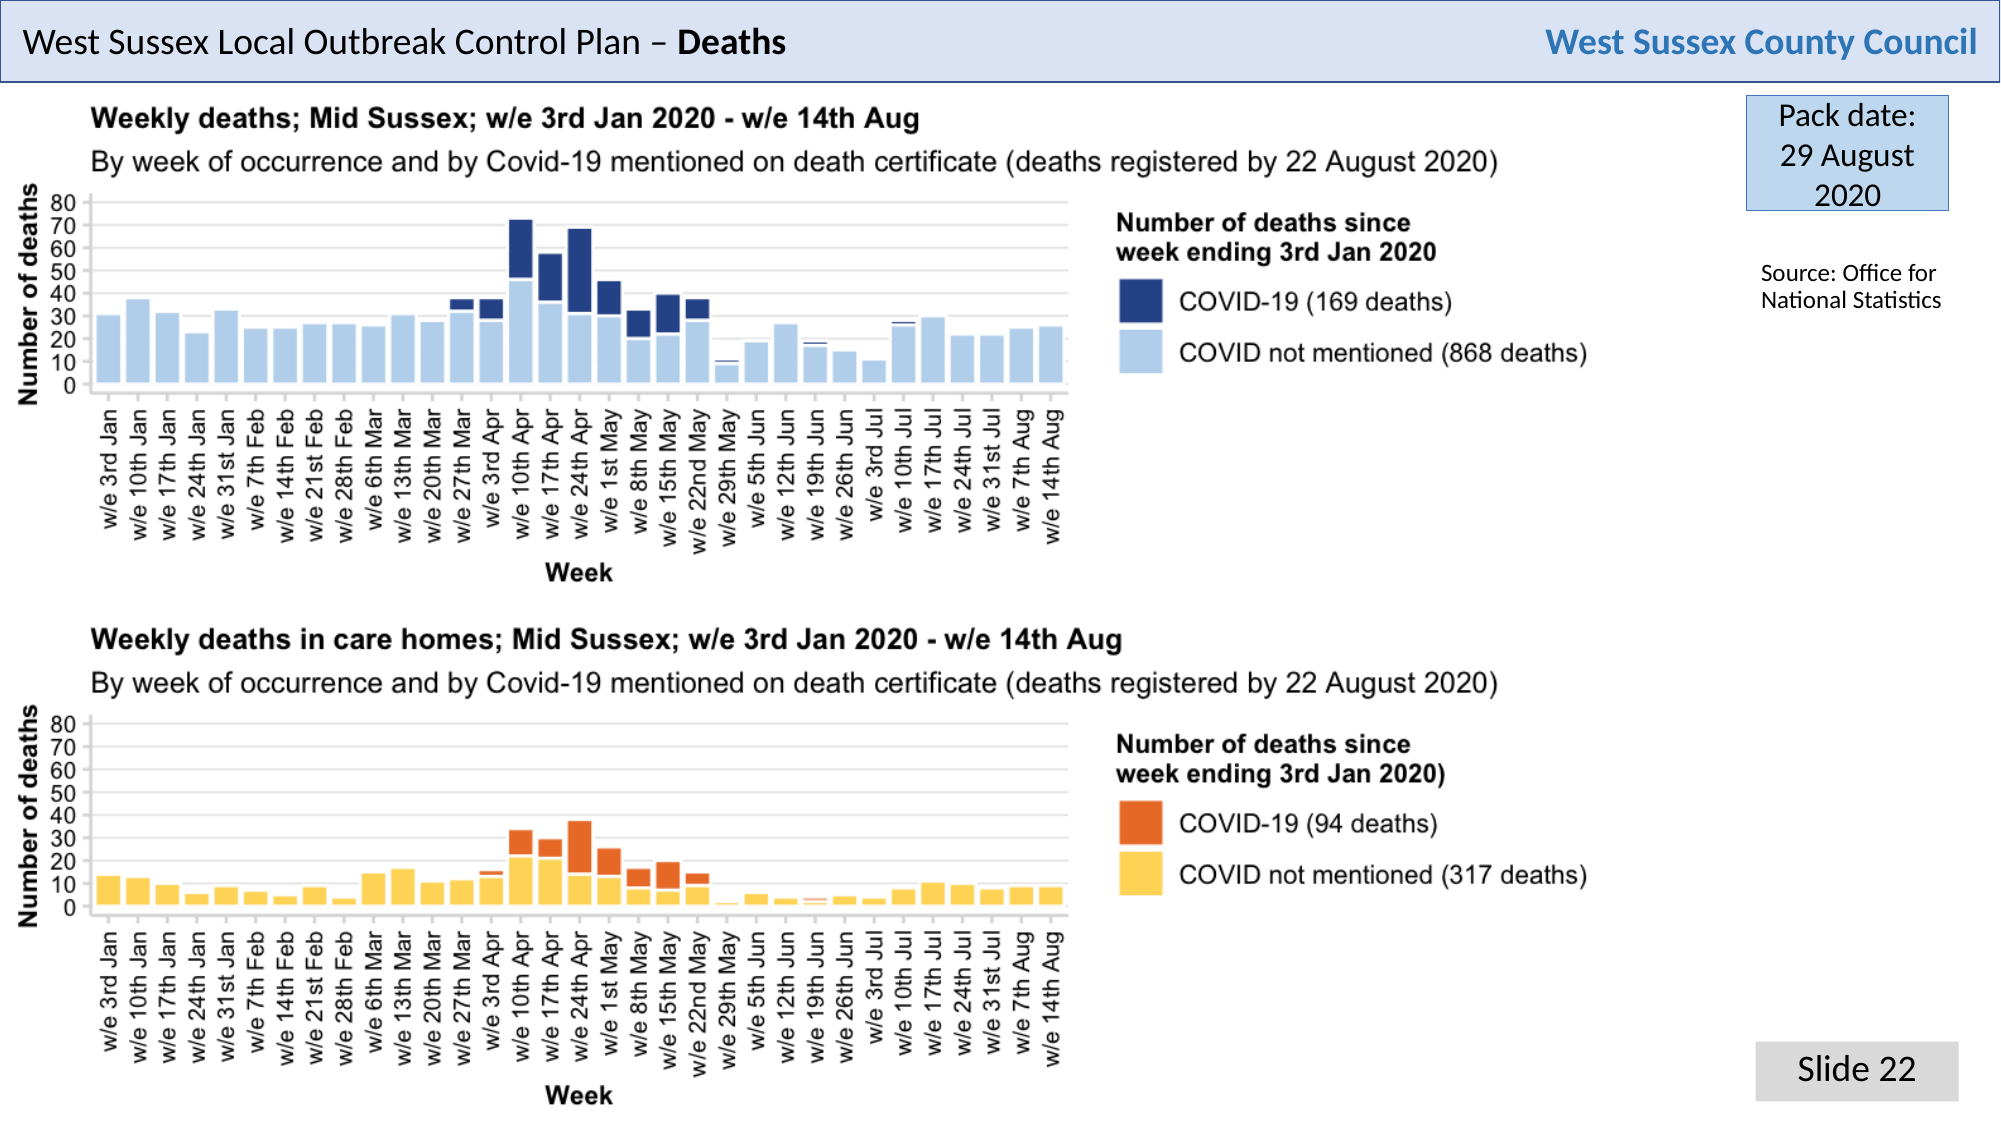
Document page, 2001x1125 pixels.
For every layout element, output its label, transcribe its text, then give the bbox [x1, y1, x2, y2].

picture [3, 612, 1619, 1125]
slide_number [1746, 95, 1949, 211]
picture [3, 91, 1619, 602]
list Slide 22 [1755, 1041, 1959, 1102]
list Source: Office for National Statistics [1746, 252, 1959, 290]
